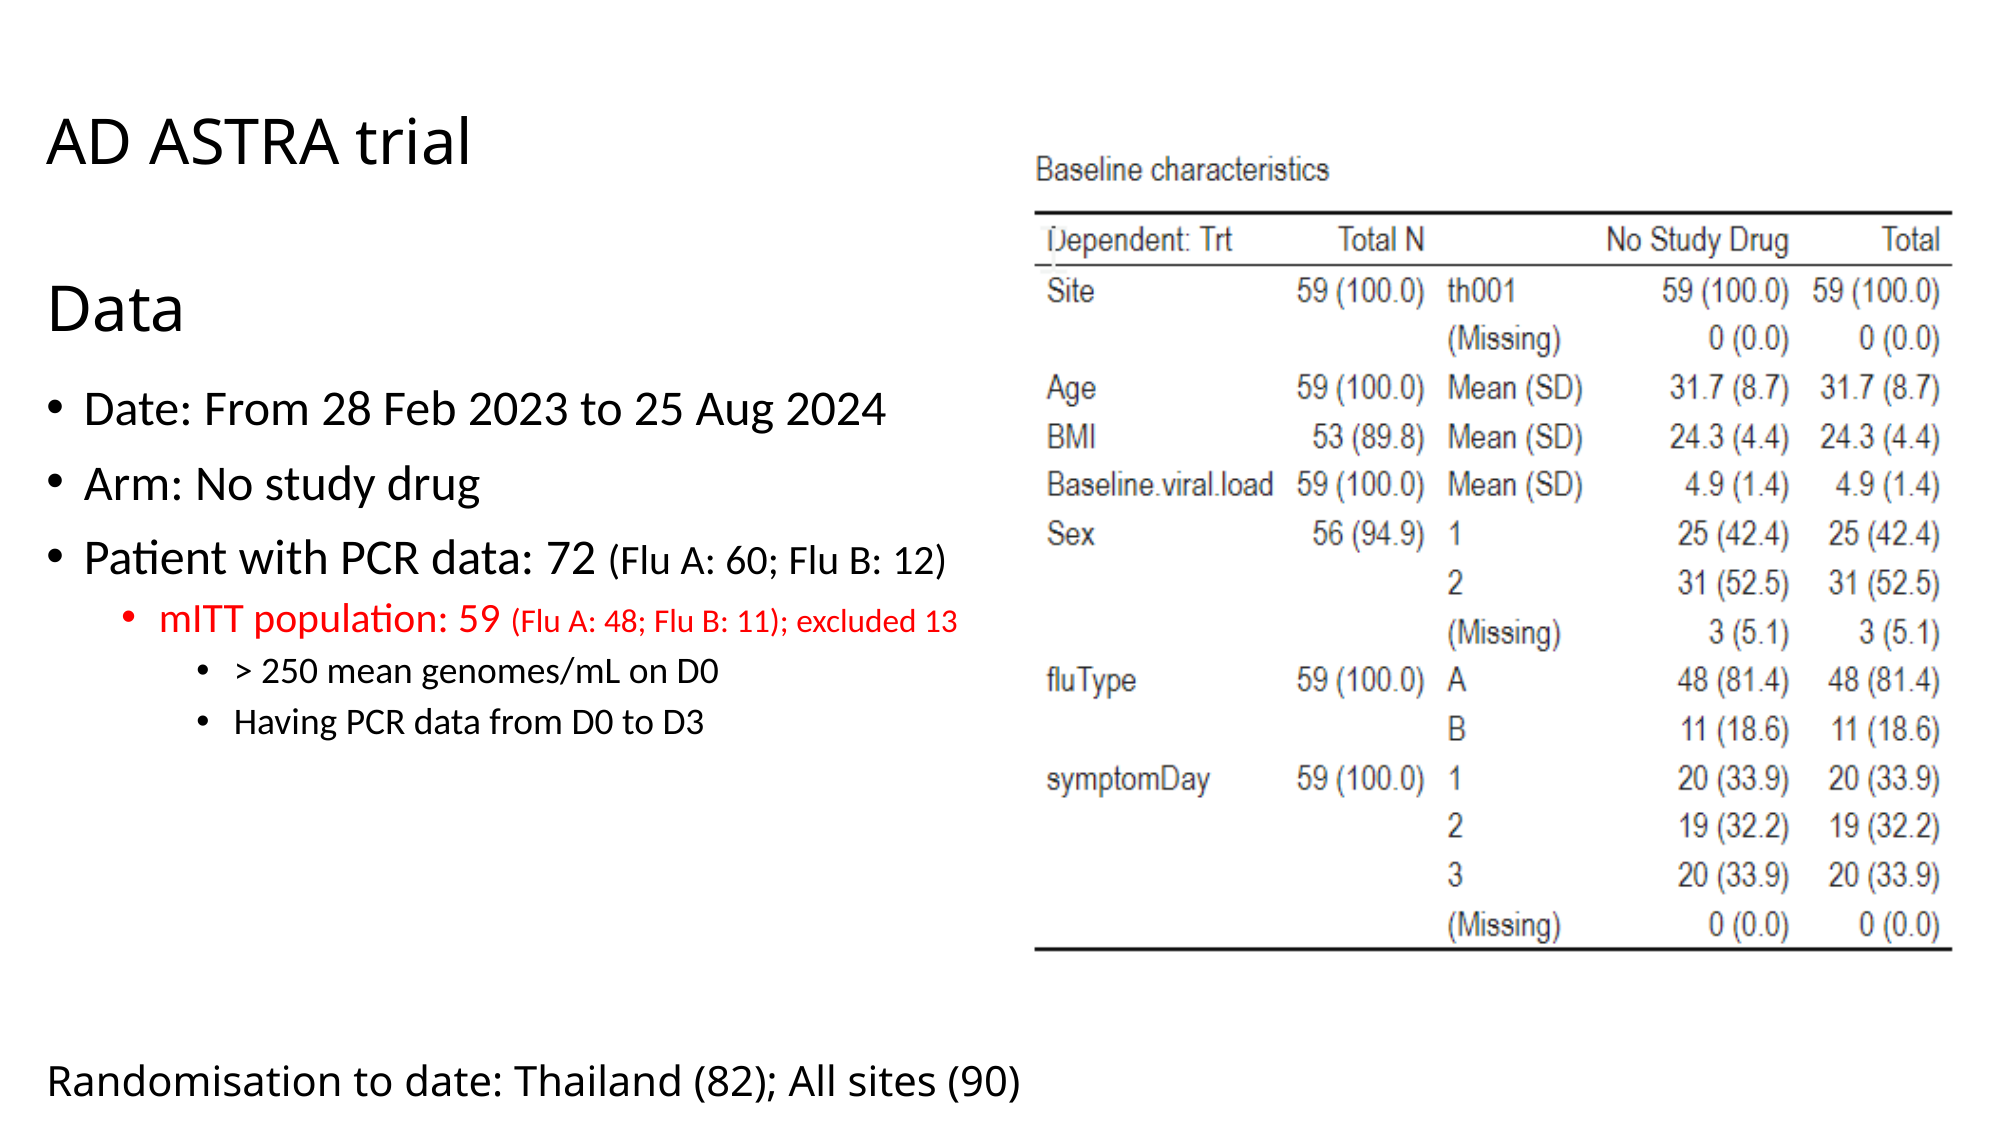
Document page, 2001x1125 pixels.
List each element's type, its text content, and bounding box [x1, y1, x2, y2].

list Date: From 28 Feb 2023 to 25 Aug 2024 Arm: No study drug Patient with PCR data: 72 (Flu A: 60; Flu B: 12) mITT population: 59 (Flu A: 48; Flu B: 11); excluded 13 > 250 mean genomes/mL on D0 Having PCR data from D0 to D3 [31, 374, 999, 799]
title AD ASTRA trial [31, 102, 1634, 186]
picture [999, 126, 2000, 999]
text_box Data [31, 269, 944, 353]
text_box Randomisation to date: Thailand (82); All sites (90) [31, 1041, 1634, 1125]
